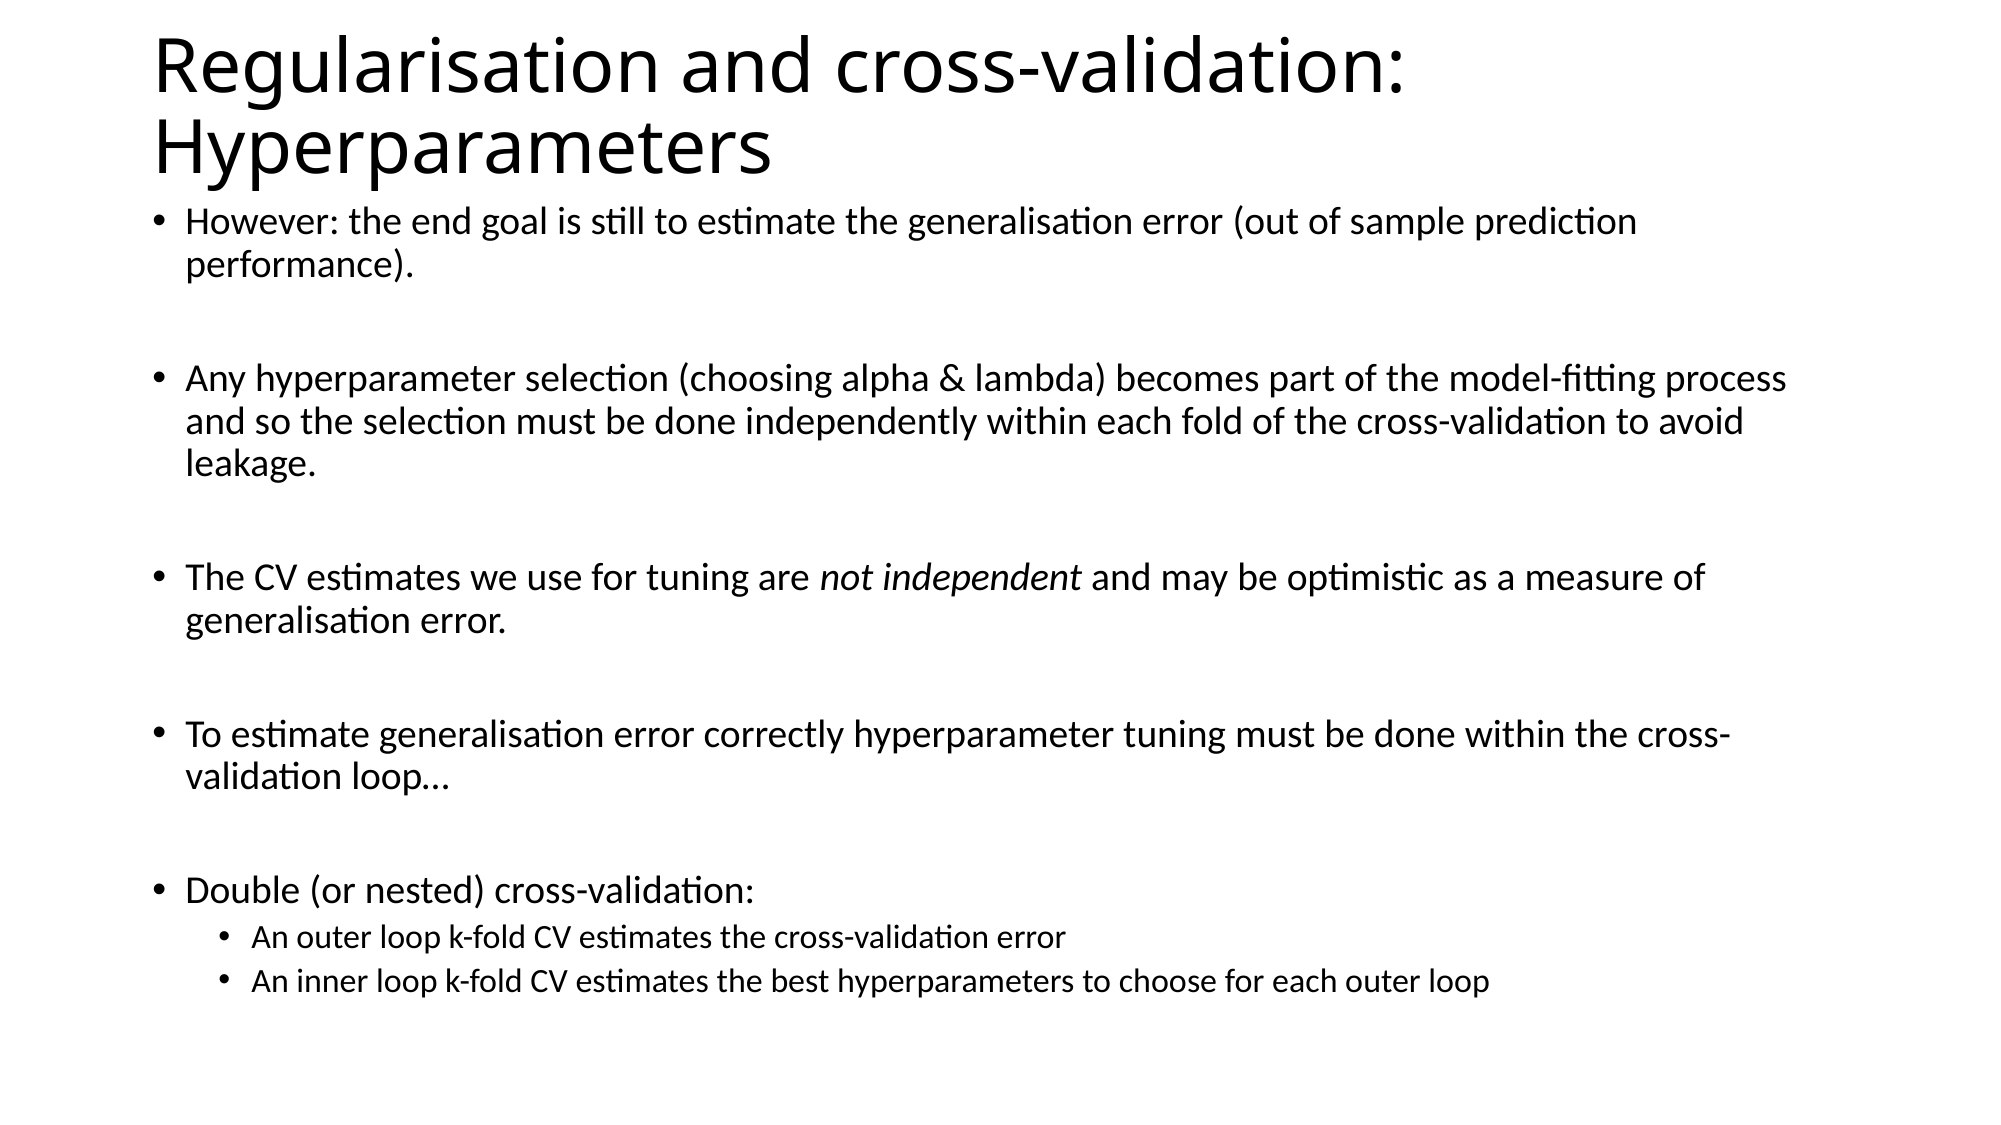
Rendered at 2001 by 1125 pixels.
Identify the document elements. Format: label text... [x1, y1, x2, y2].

title Regularisation and cross-validation: Hyperparameters [137, 0, 1863, 193]
list However: the end goal is still to estimate the generalisation error (out of sample prediction performance). Any hyperparameter selection (choosing alpha & lambda) becomes part of the model-fitting process and so the selection must be done independently within each fold of the cross-validation to avoid leakage. The CV estimates we use for tuning are not independent and may be optimistic as a measure of generalisation error. To estimate generalisation error correctly hyperparameter tuning must be done within the cross-validation loop… Double (or nested) cross-validation: An outer loop k-fold CV estimates the cross-validation error An inner loop k-fold CV estimates the best hyperparameters to choose for each outer loop [137, 193, 1863, 1009]
